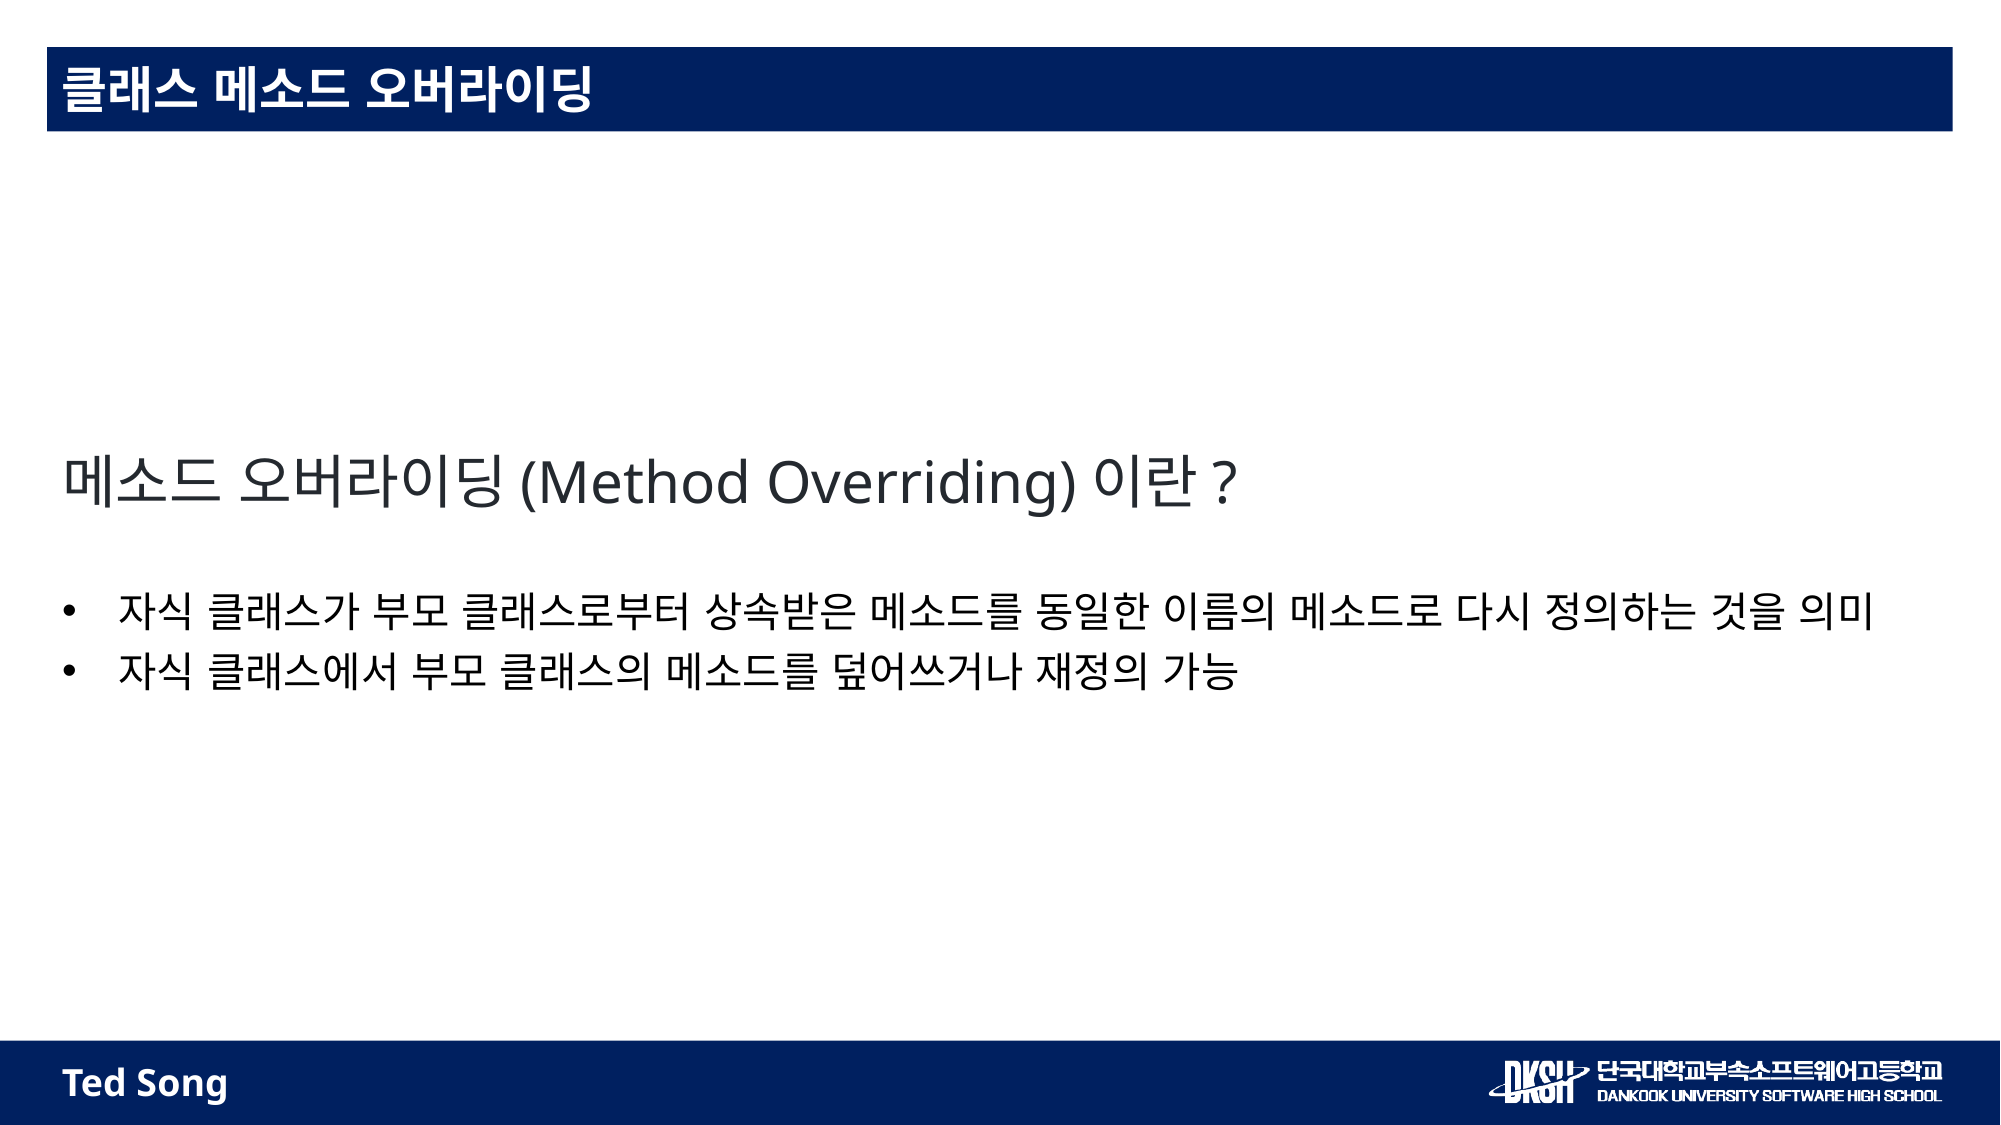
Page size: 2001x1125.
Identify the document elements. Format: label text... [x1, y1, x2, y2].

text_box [0, 1040, 2000, 1125]
text_box [46, 46, 1954, 132]
text_box 메소드 오버라이딩(Method Overriding)이란? 자식 클래스가 부모 클래스로부터 상속받은 메소드를 동일한 이름의 메소드로 다시 정의하는 것을 의미 자식 클래스에서 부모 클래스의 메소드를 덮어쓰거나 재정의 가능 [47, 424, 1953, 703]
text_box 클래스 메소드 오버라이딩 [46, 51, 610, 127]
